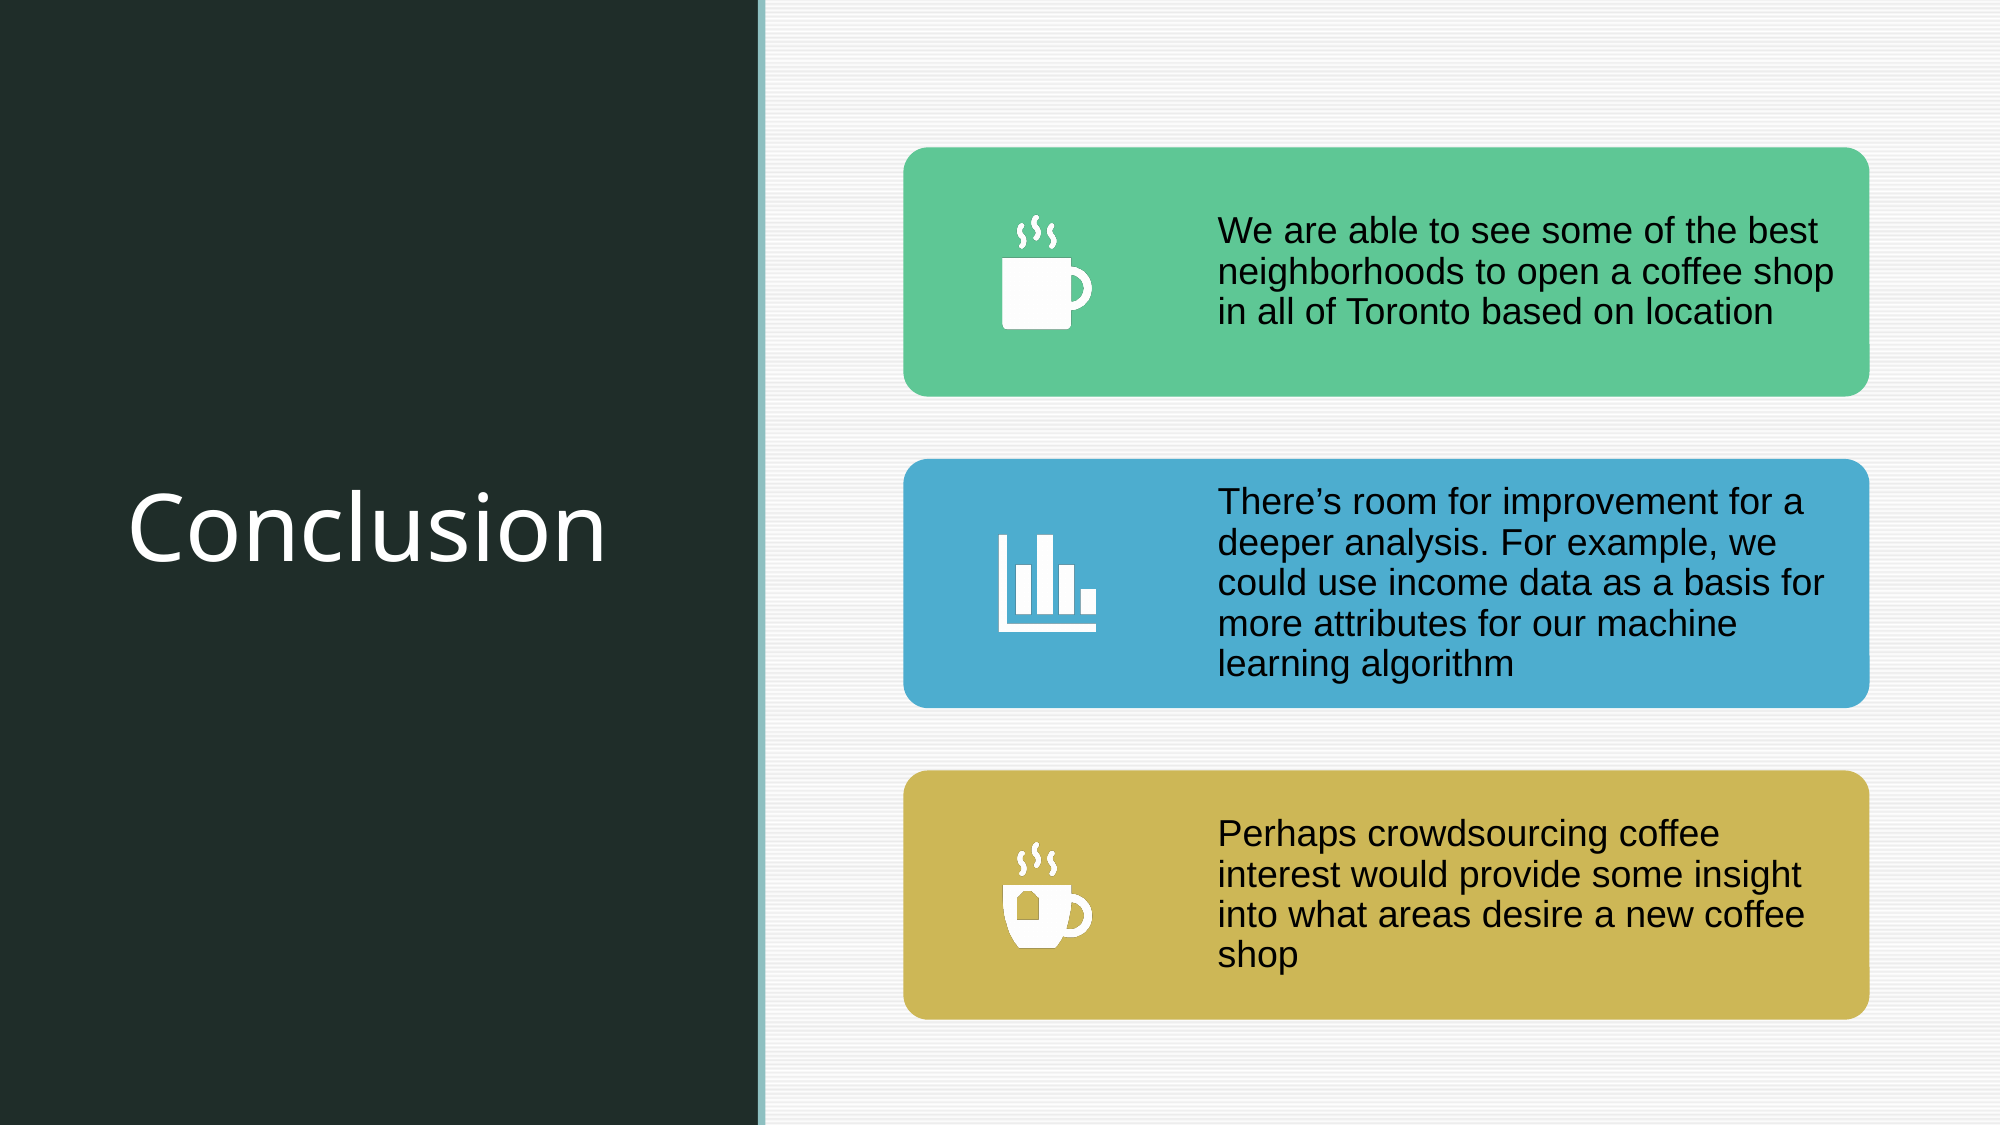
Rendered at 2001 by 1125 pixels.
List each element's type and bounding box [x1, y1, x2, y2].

list [903, 146, 1870, 1020]
picture [0, 0, 2000, 1125]
